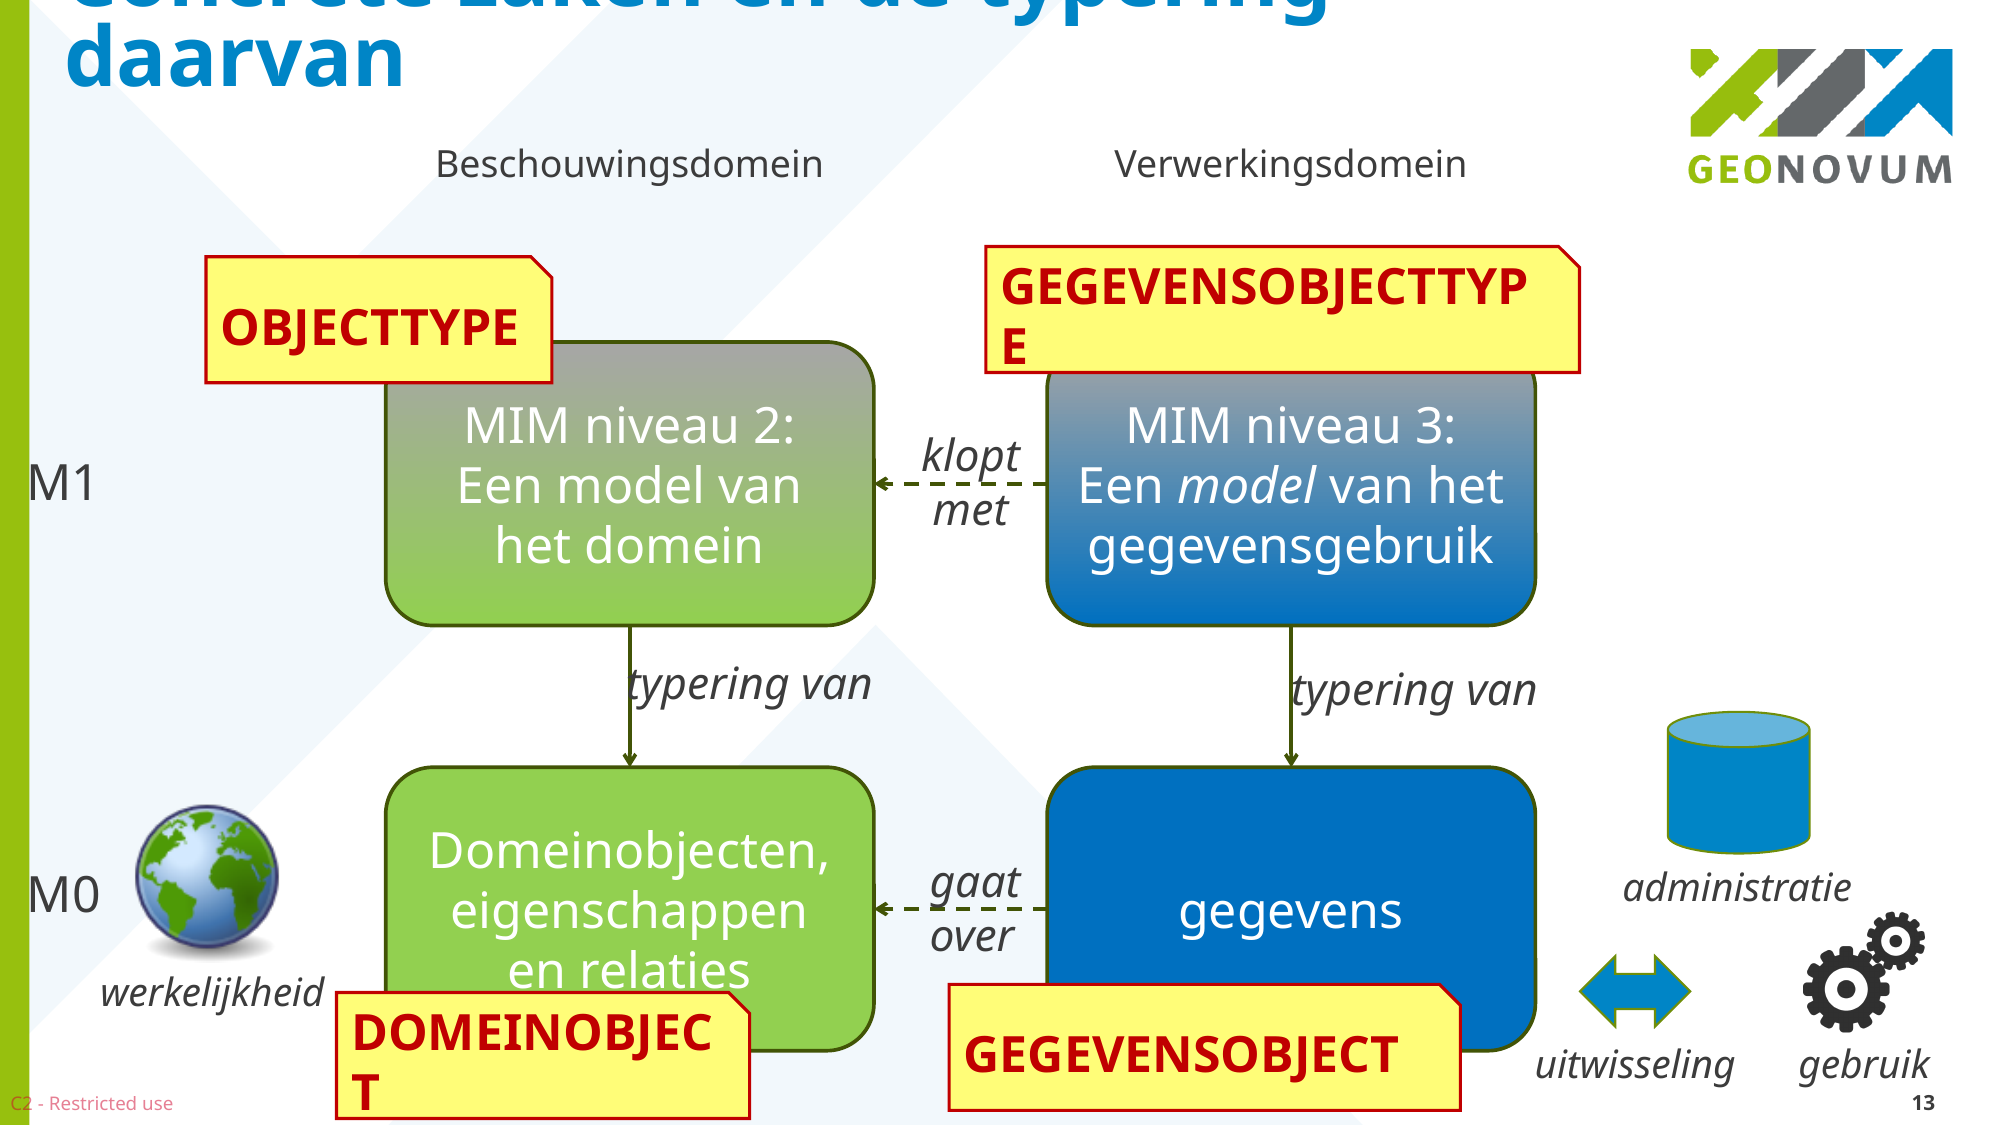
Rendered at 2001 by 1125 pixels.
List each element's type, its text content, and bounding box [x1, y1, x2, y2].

text_box gebruik [1742, 1007, 1986, 1119]
text_box gegevens [1046, 768, 1537, 1052]
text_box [385, 341, 873, 768]
picture [1803, 911, 1925, 1033]
text_box werkelijkheid [39, 935, 384, 1047]
text_box Verwerkingsdomein [1099, 132, 1483, 193]
text_box [1666, 710, 1811, 829]
text_box [1578, 953, 1692, 1030]
text_box OBJECTTYPE [204, 255, 553, 384]
text_box M0 [12, 854, 116, 930]
text_box administratie [1563, 829, 1911, 941]
text_box DOMEINOBJECT [335, 991, 751, 1120]
text_box gaat over [914, 845, 1040, 908]
picture [1686, 49, 1955, 186]
title Concrete zaken en de typering daarvan [49, 0, 1654, 210]
text_box Beschouwingsdomein [420, 132, 840, 193]
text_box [873, 341, 1547, 768]
picture [125, 791, 297, 963]
text_box GEGEVENSOBJECTTYPE [984, 245, 1581, 374]
text_box GEGEVENSOBJECT [948, 983, 1462, 1112]
text_box M1 [11, 443, 115, 519]
text_box Domeinobjecten, eigenschappen en relaties [384, 768, 875, 1052]
text_box gaat over [914, 910, 1040, 968]
text_box uitwisseling [1513, 1007, 1742, 1119]
